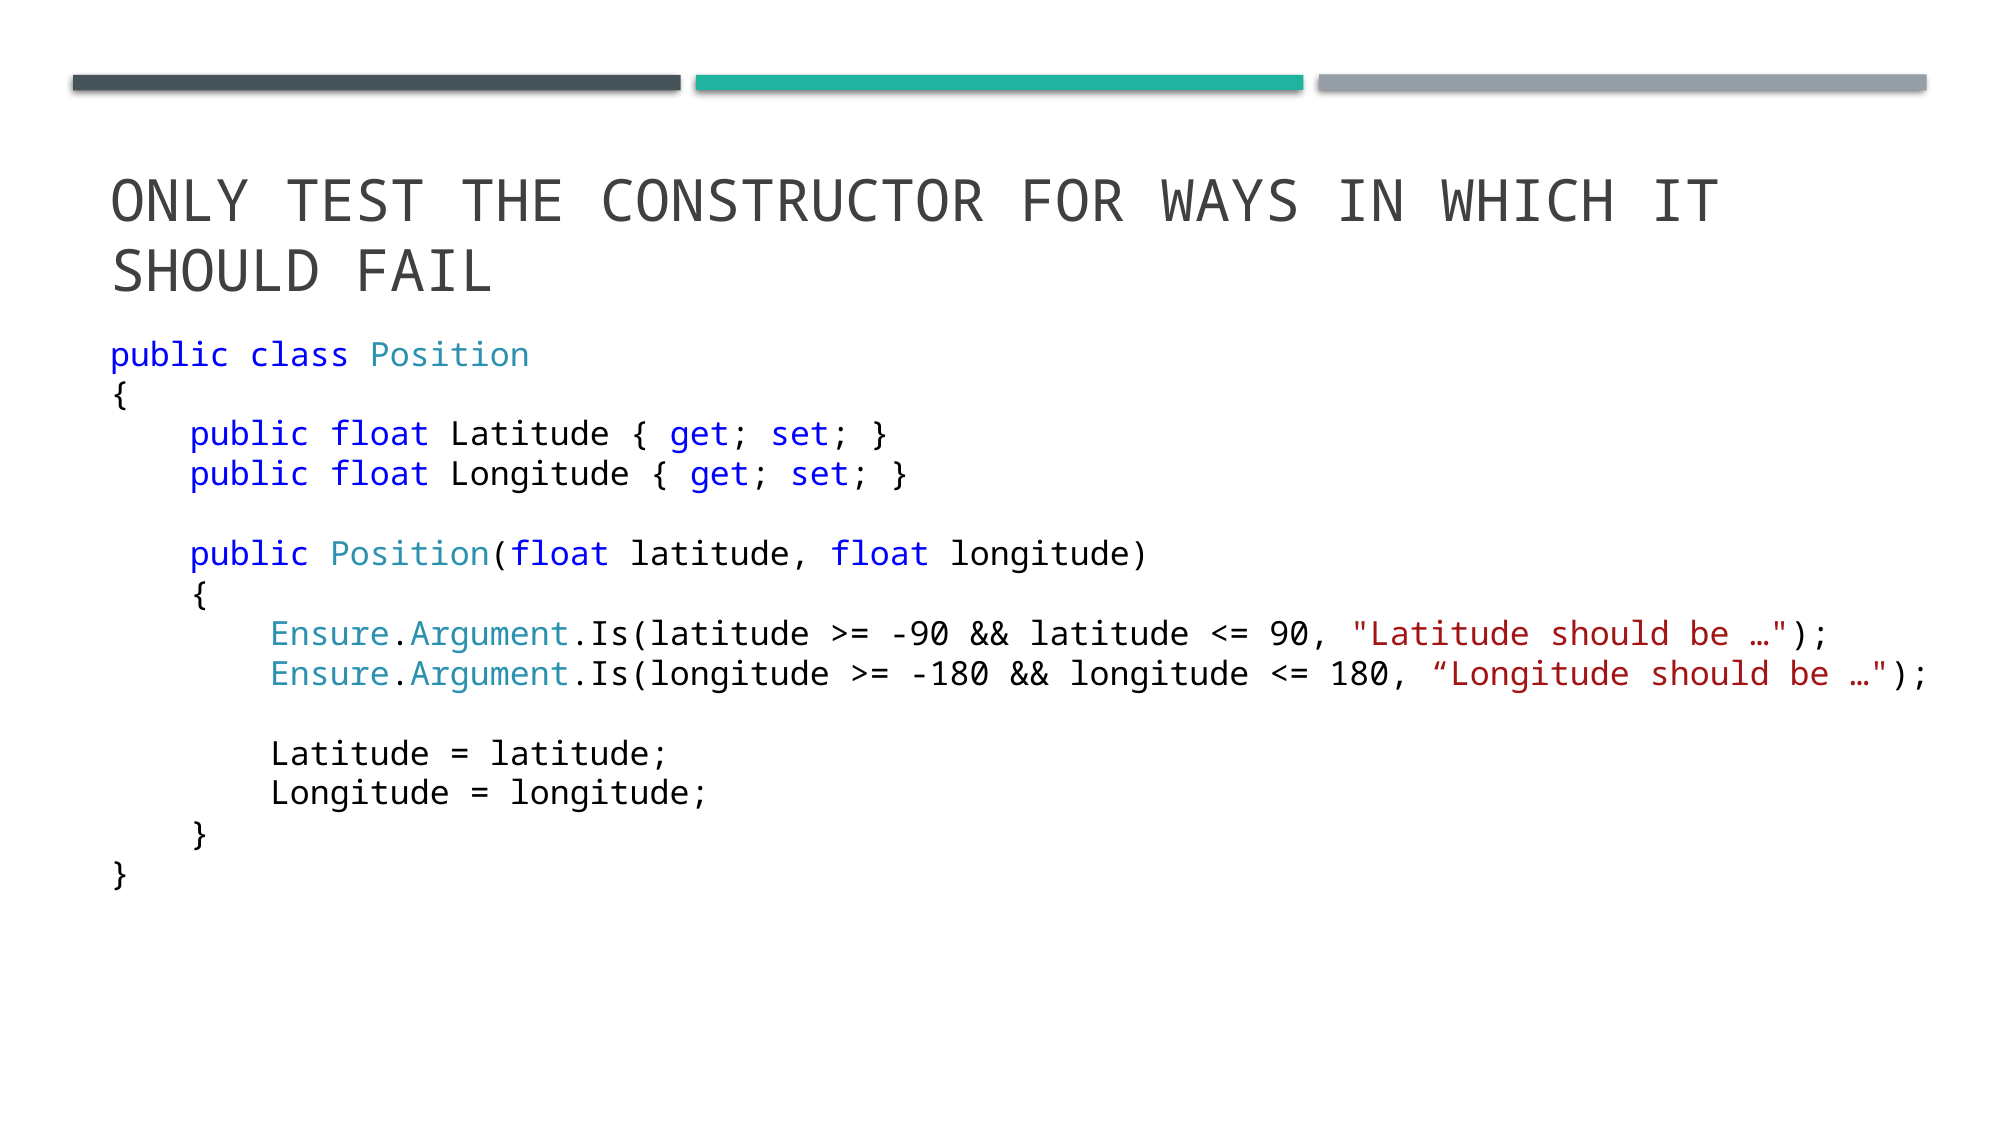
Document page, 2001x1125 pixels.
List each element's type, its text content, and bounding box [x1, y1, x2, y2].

text_box public class Position { public float Latitude { get; set; } public float Longitude { get; set; } public Position(float latitude, float longitude) { Ensure.Argument.Is(latitude >= -90 && latitude <= 90, "Latitude should be …"); Ensure.Argument.Is(longitude >= -180 && longitude <= 180, “Longitude should be …"); Latitude = latitude; Longitude = longitude; } } [95, 325, 2000, 899]
title Only test the constructor for ways in which it should fail [95, 115, 1905, 311]
